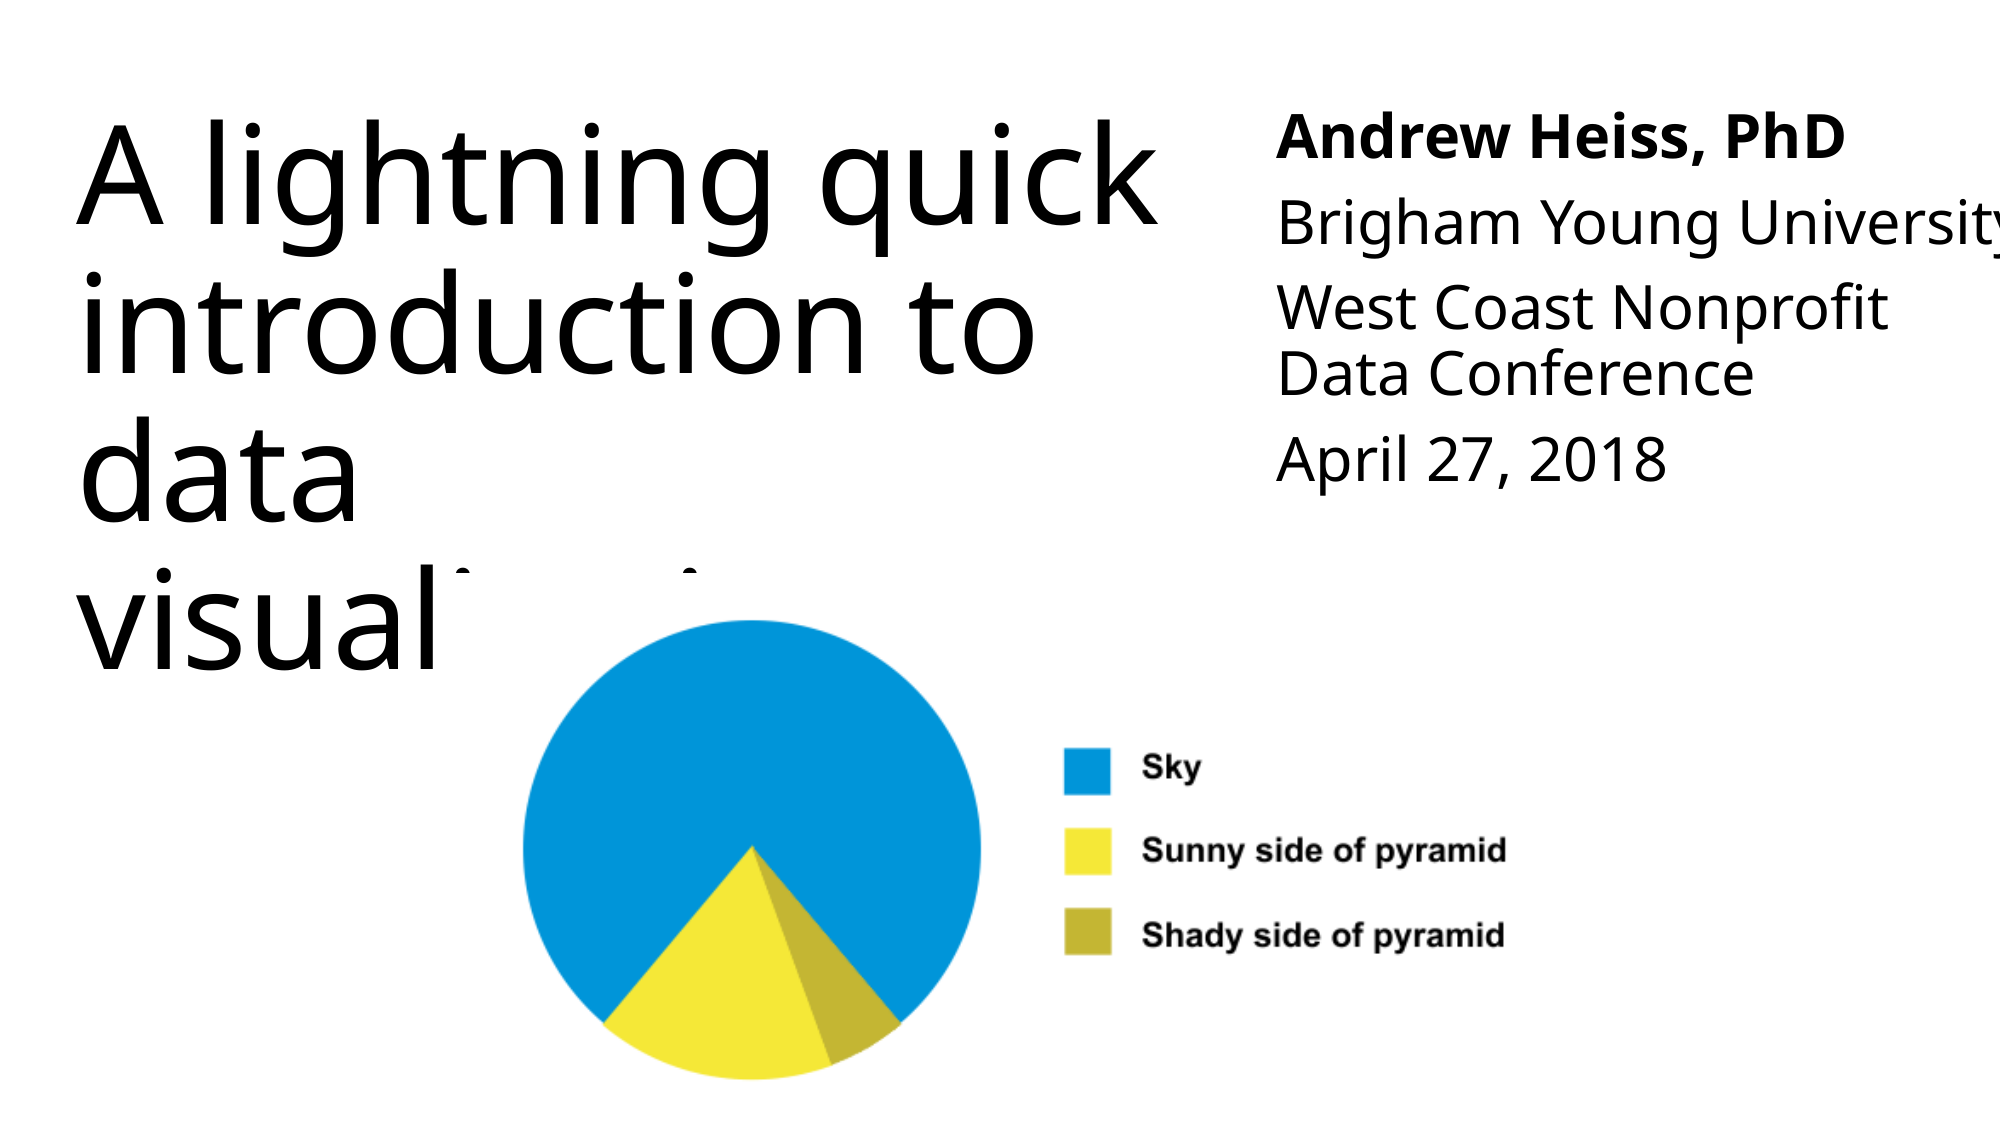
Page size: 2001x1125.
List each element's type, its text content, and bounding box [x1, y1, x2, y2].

text_box Andrew Heiss, PhD Brigham Young University West Coast Nonprofit Data Conference April 27, 2018 [1261, 98, 2000, 563]
title A lightning quick introduction to data visualization [61, 98, 1214, 491]
picture [452, 573, 1548, 1124]
